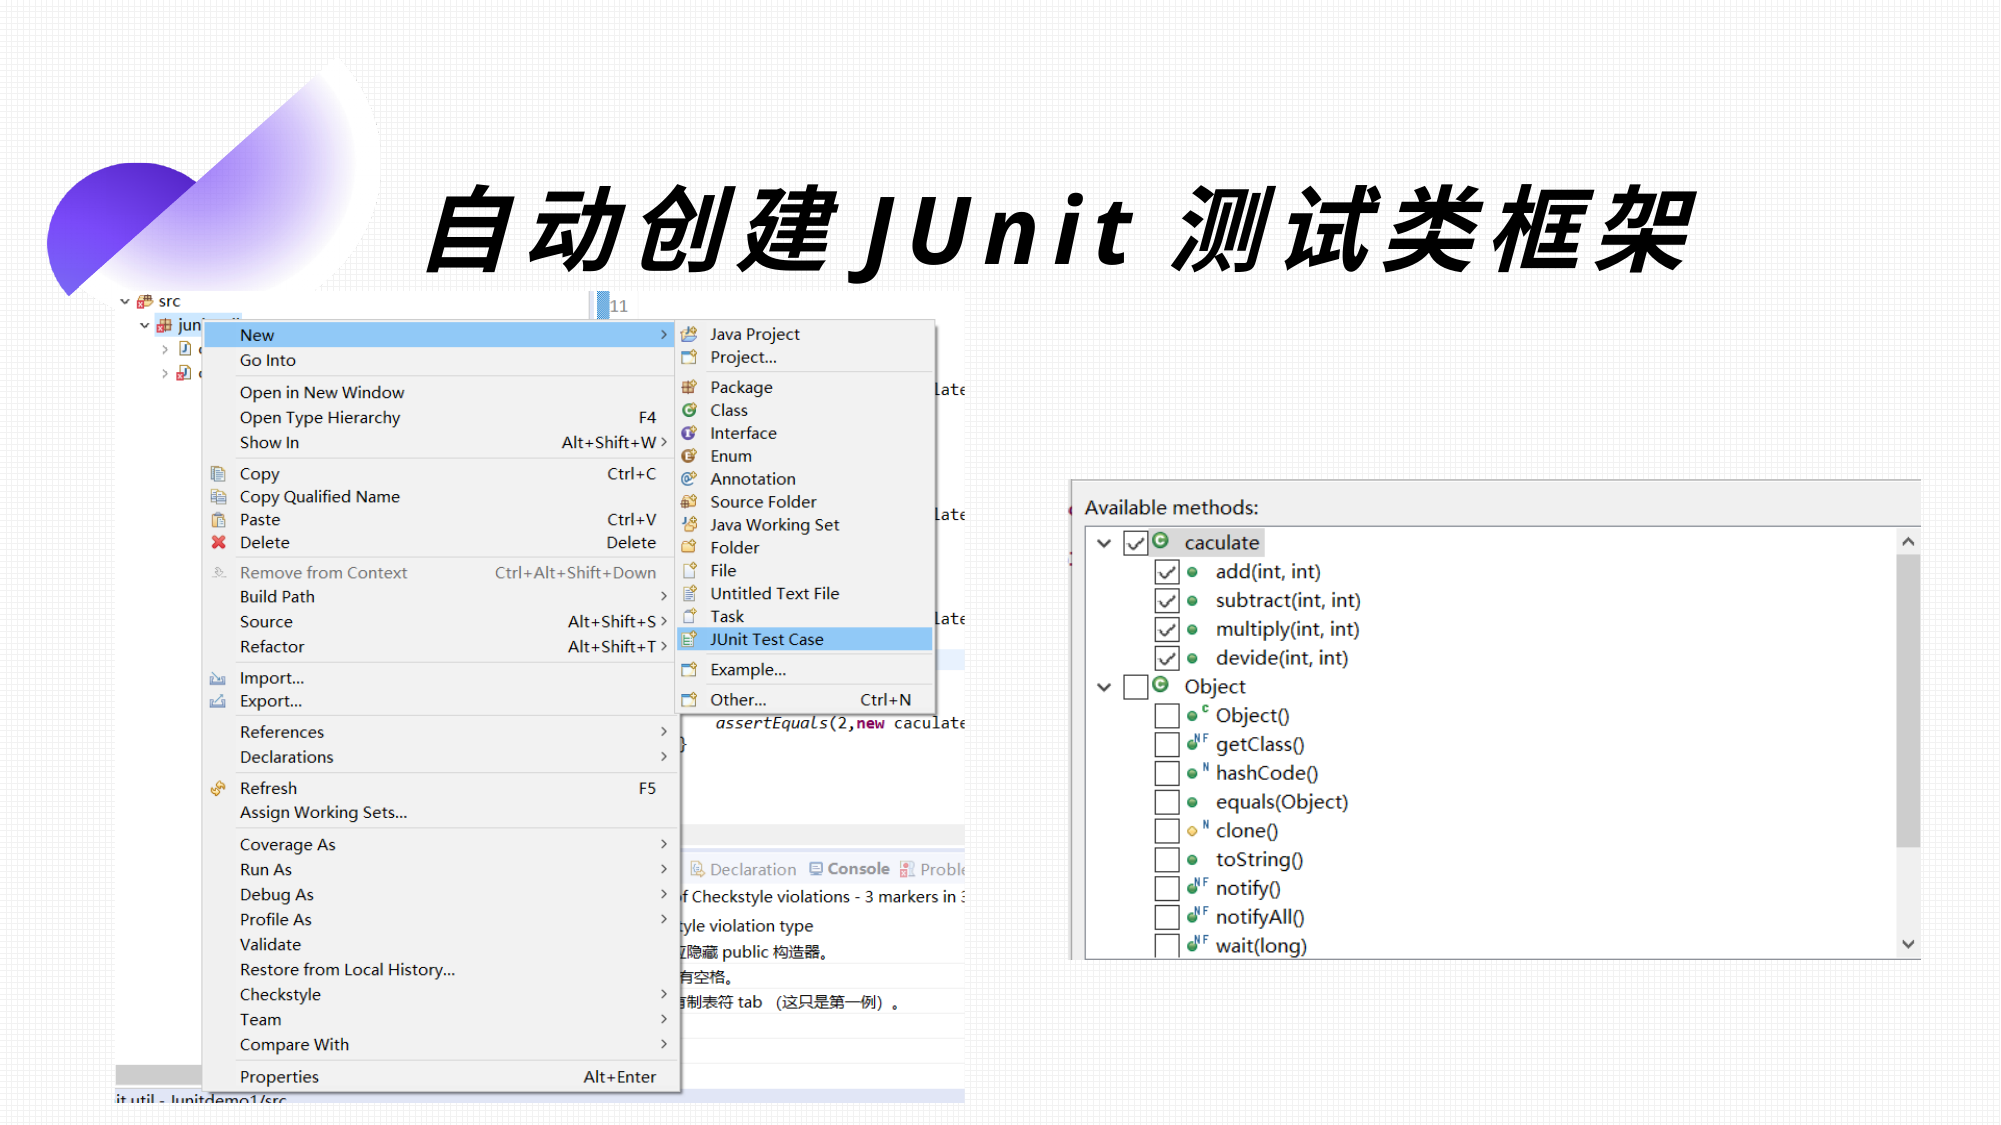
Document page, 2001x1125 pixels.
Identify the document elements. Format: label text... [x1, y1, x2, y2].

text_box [16, 0, 381, 327]
text_box 自动创建JUnit测试类框架 [401, 162, 1764, 291]
picture [114, 291, 965, 1103]
picture [1067, 479, 1921, 960]
